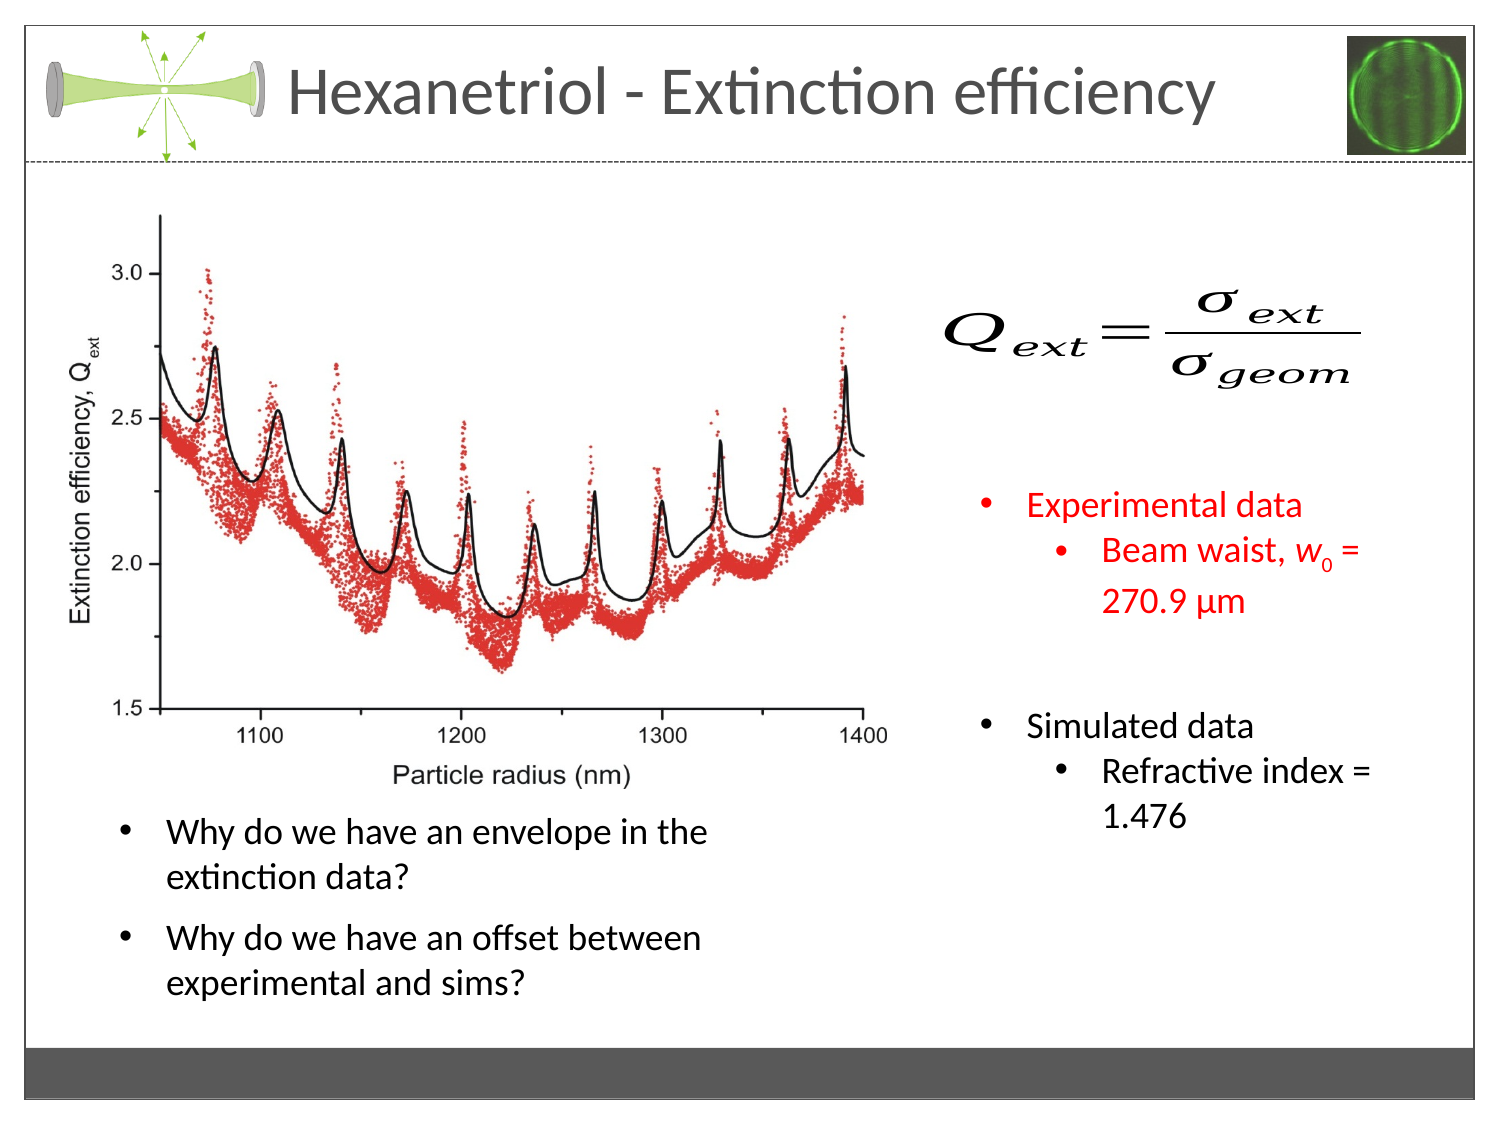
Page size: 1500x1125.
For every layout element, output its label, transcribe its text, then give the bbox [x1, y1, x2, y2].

picture [46, 30, 265, 163]
text_box Simulated data Refractive index = 1.476 [965, 693, 1466, 889]
title Hexanetriol - Extinction efficiency [271, 41, 1340, 137]
text_box Experimental data Beam waist, w0 = 270.9 μm [965, 472, 1403, 674]
picture [68, 214, 887, 790]
text_box Why do we have an envelope in the extinction data? [104, 802, 861, 905]
text_box Why do we have an offset between experimental and sims? [104, 905, 922, 1011]
picture [1346, 35, 1466, 155]
